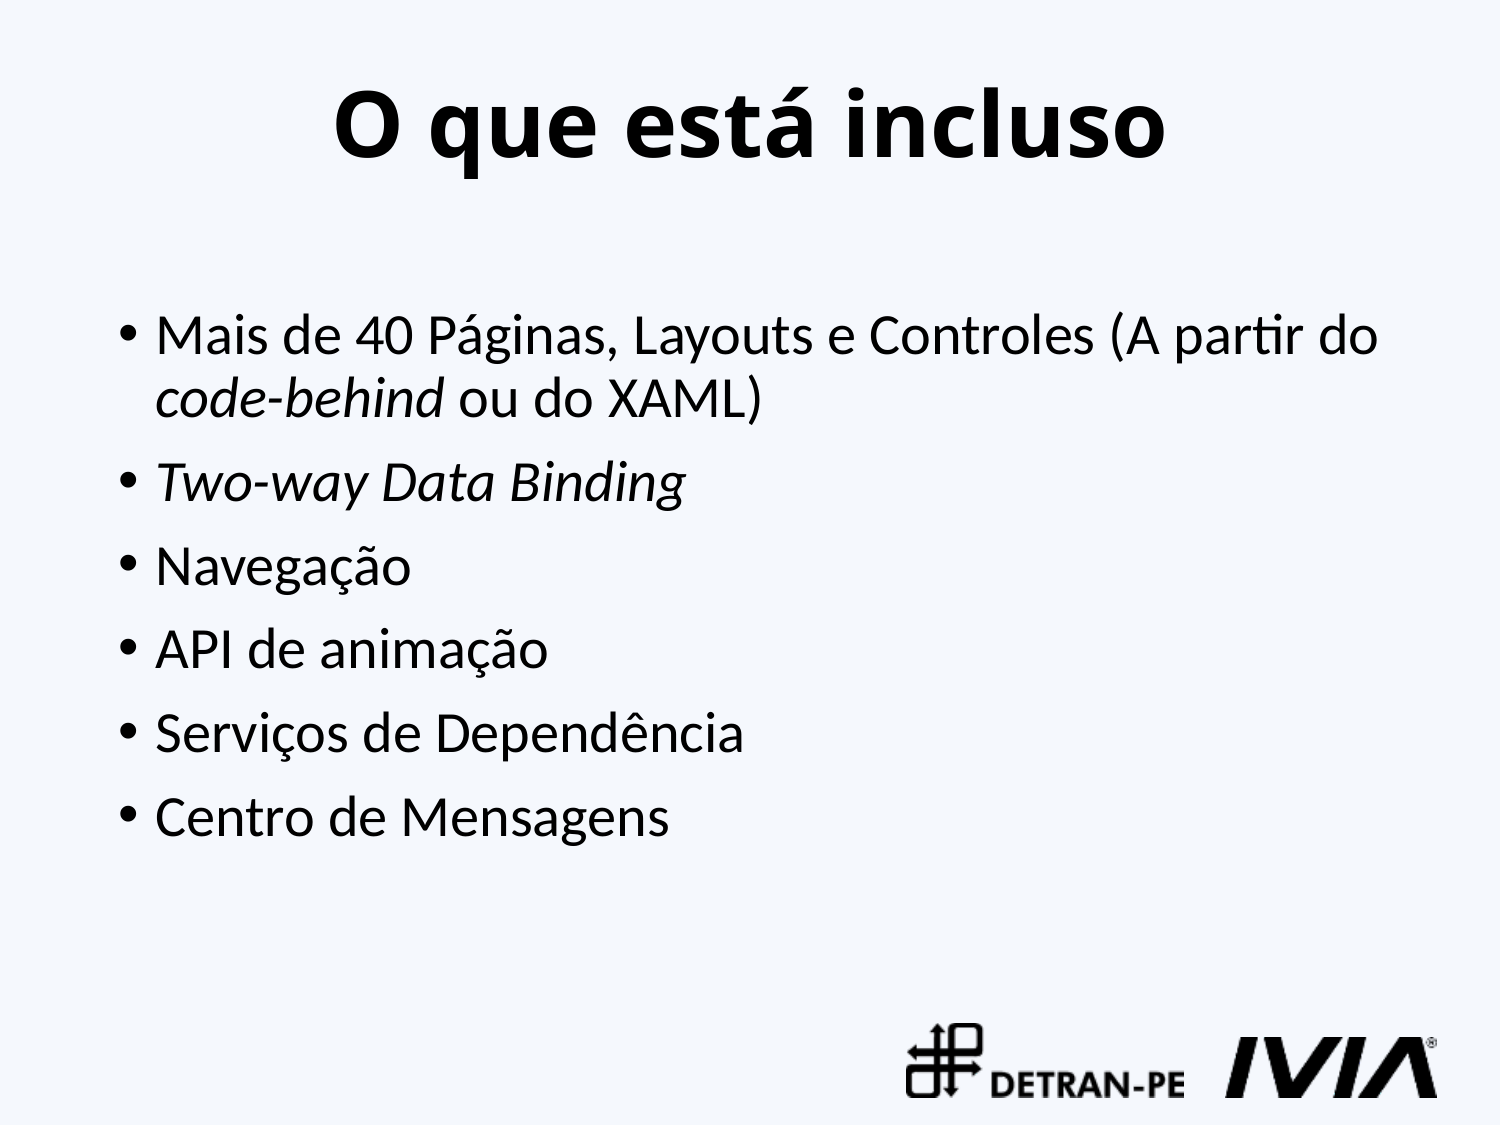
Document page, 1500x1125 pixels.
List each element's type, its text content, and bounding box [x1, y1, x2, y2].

picture [1225, 1037, 1437, 1098]
title O que está incluso [103, 59, 1397, 196]
list Mais de 40 Páginas, Layouts e Controles (A partir do code-behind ou do XAML) Two-way Data Binding Navegação API de animação Serviços de Dependência Centro de Mensagens [103, 297, 1397, 905]
picture [906, 1023, 1184, 1098]
